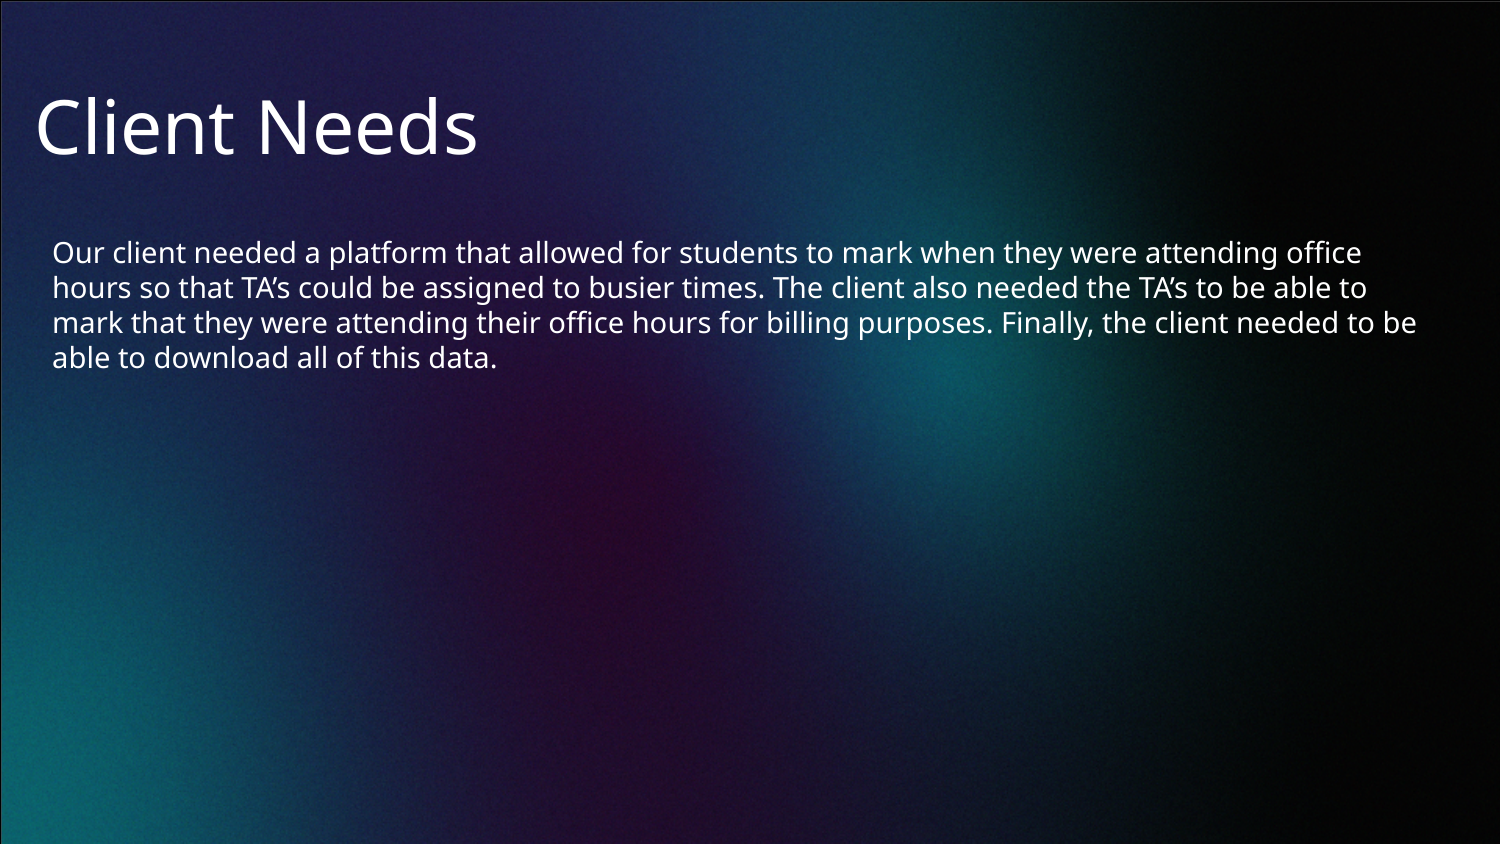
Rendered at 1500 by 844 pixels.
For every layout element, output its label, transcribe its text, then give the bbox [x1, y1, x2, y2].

title Client Needs [19, 64, 741, 410]
picture [2, 2, 1500, 844]
text_box Our client needed a platform that allowed for students to mark when they were attending office hours so that TA’s could be assigned to busier times. The client also needed the TA’s to be able to mark that they were attending their office hours for billing purposes. Finally, the client needed to be able to download all of this data. [37, 219, 1444, 661]
